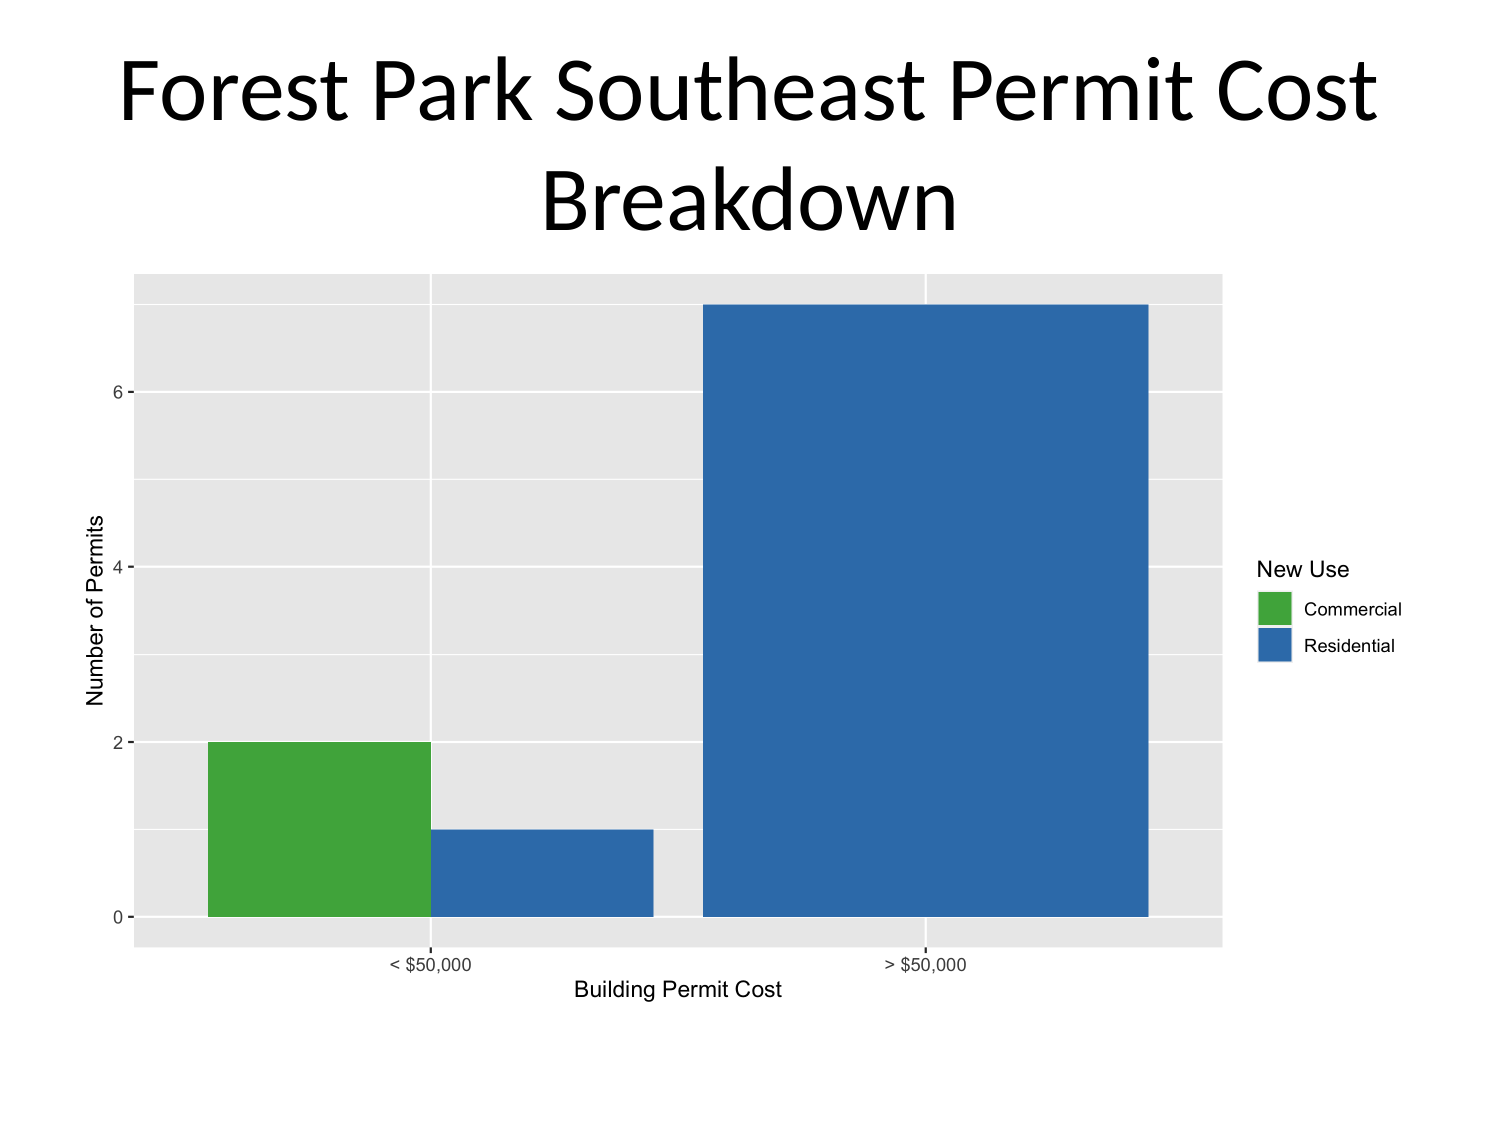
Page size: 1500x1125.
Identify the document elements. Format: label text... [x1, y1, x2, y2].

title Forest Park Southeast Permit Cost Breakdown [75, 45, 1425, 233]
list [74, 262, 1426, 1013]
